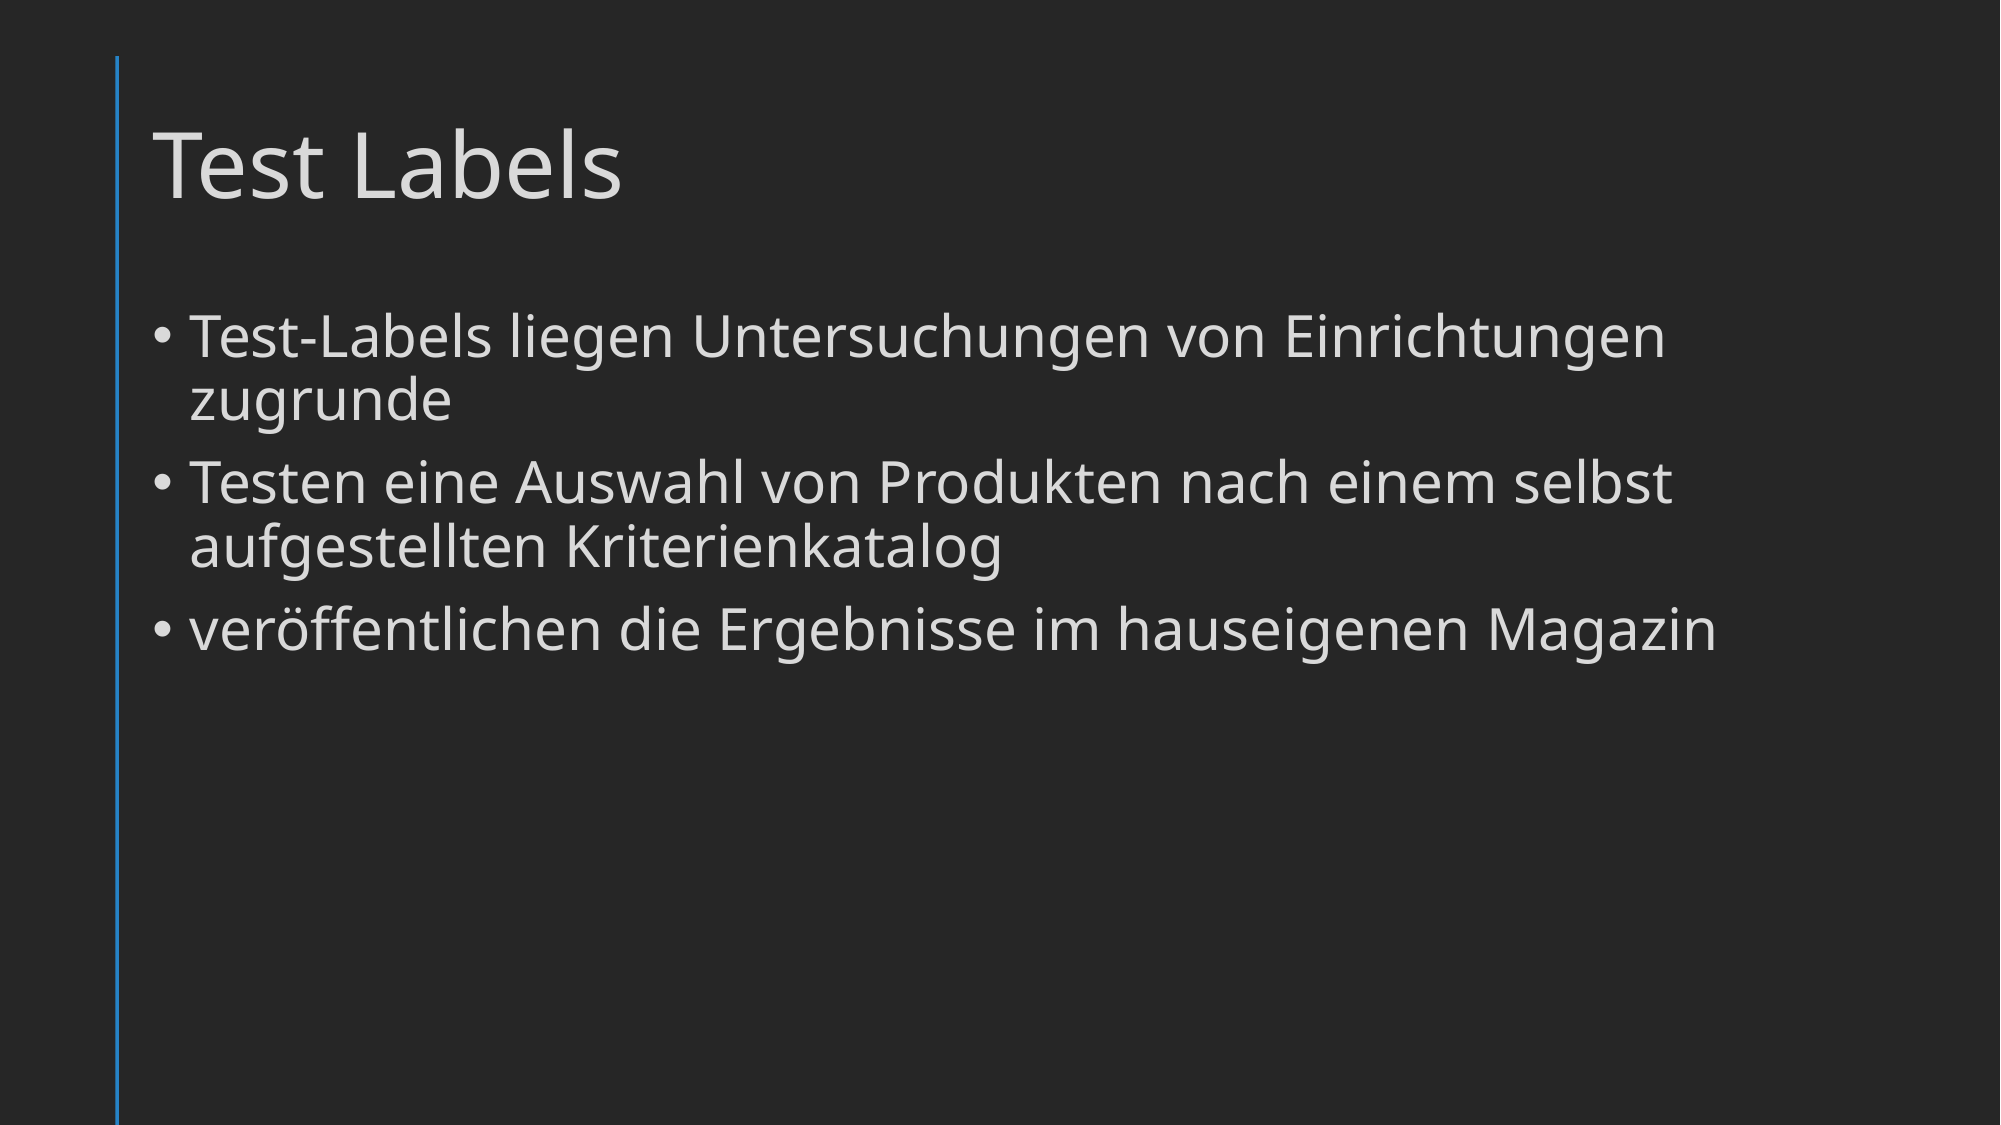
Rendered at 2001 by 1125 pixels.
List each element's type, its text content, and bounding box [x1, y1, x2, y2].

list Test-Labels liegen Untersuchungen von Einrichtungen zugrunde Testen eine Auswahl von Produkten nach einem selbst aufgestellten Kriterienkatalog veröffentlichen die Ergebnisse im hauseigenen Magazin [137, 299, 1863, 1014]
title Test Labels [137, 59, 1863, 278]
